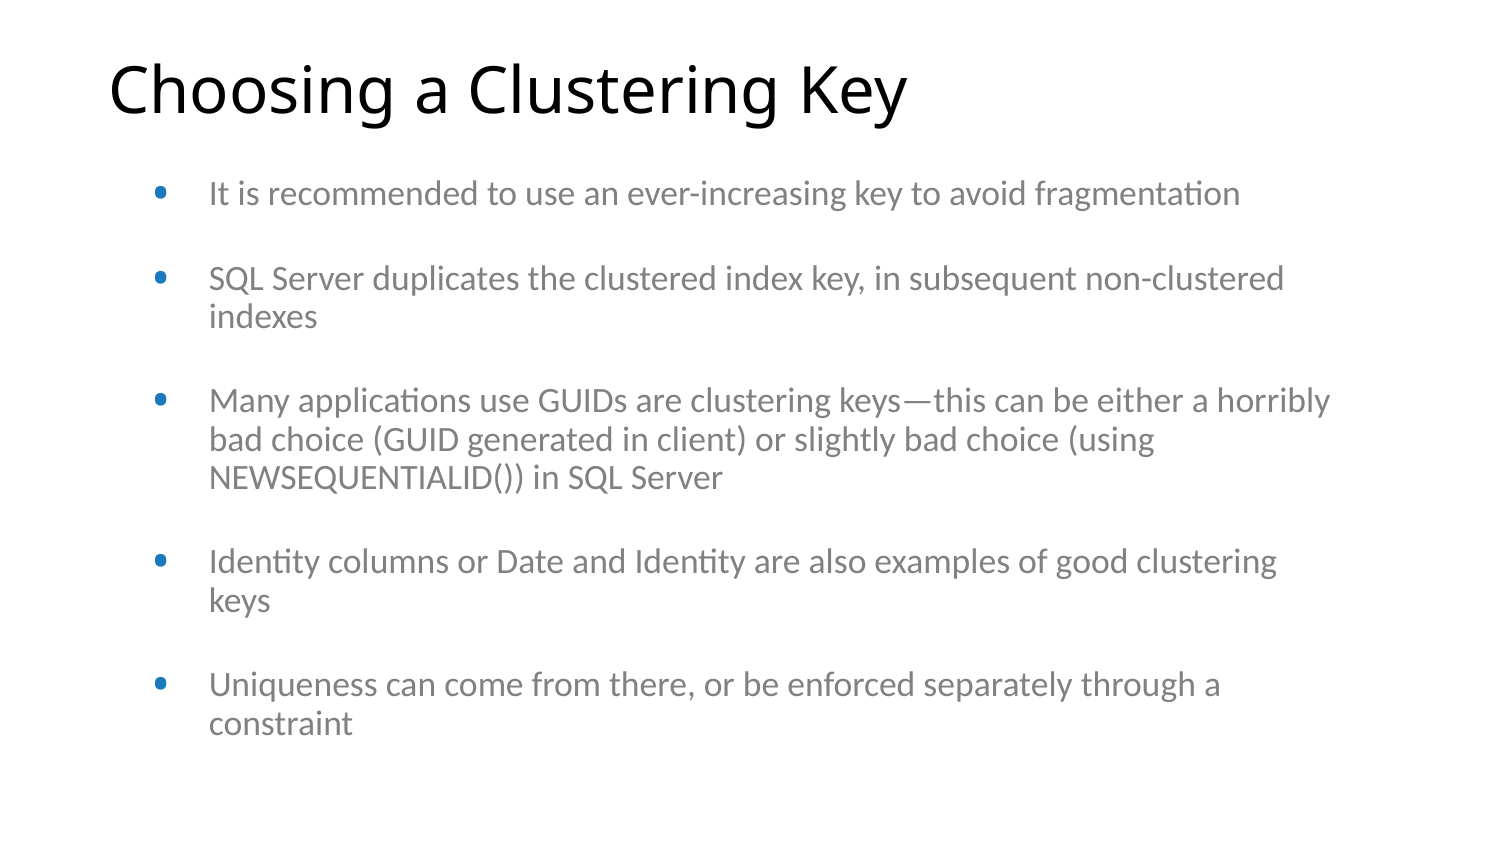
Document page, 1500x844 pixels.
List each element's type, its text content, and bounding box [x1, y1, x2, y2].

list It is recommended to use an ever-increasing key to avoid fragmentation SQL Server duplicates the clustered index key, in subsequent non-clustered indexes Many applications use GUIDs are clustering keys—this can be either a horribly bad choice (GUID generated in client) or slightly bad choice (using NEWSEQUENTIALID()) in SQL Server Identity columns or Date and Identity are also examples of good clustering keys Uniqueness can come from there, or be enforced separately through a constraint [136, 167, 1352, 756]
title Choosing a Clustering Key [93, 49, 1259, 136]
